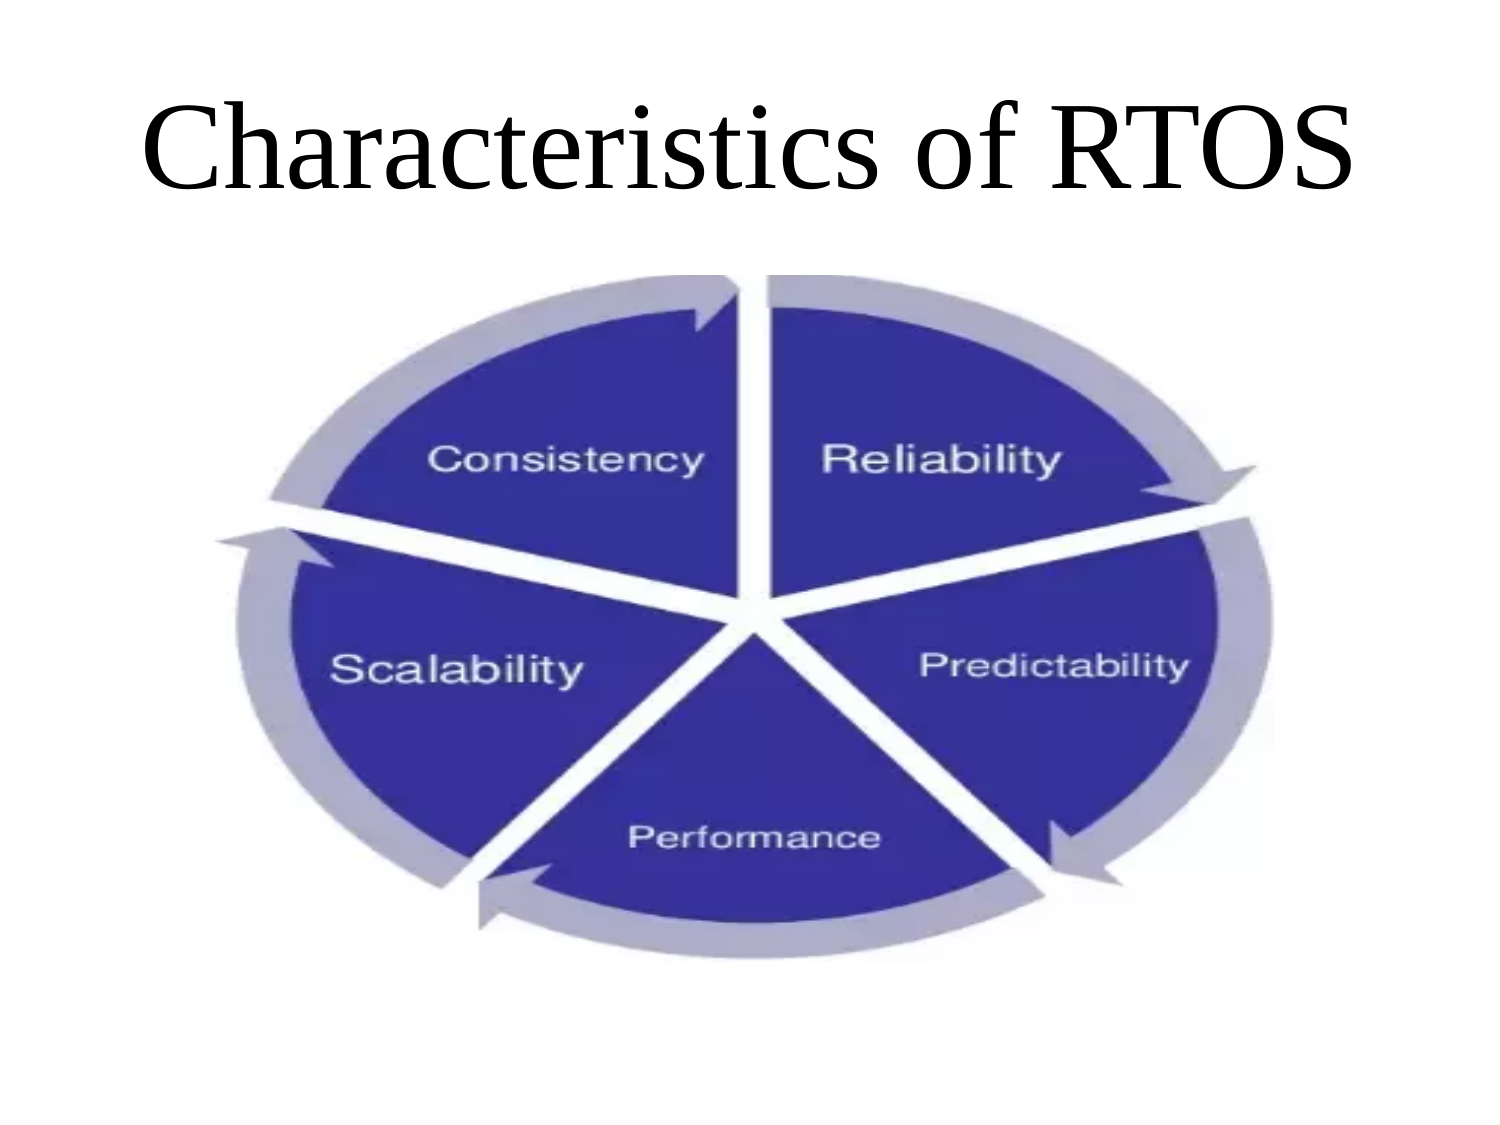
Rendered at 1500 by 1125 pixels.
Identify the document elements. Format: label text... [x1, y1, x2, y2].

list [162, 274, 1276, 963]
title Characteristics of RTOS [75, 45, 1425, 233]
